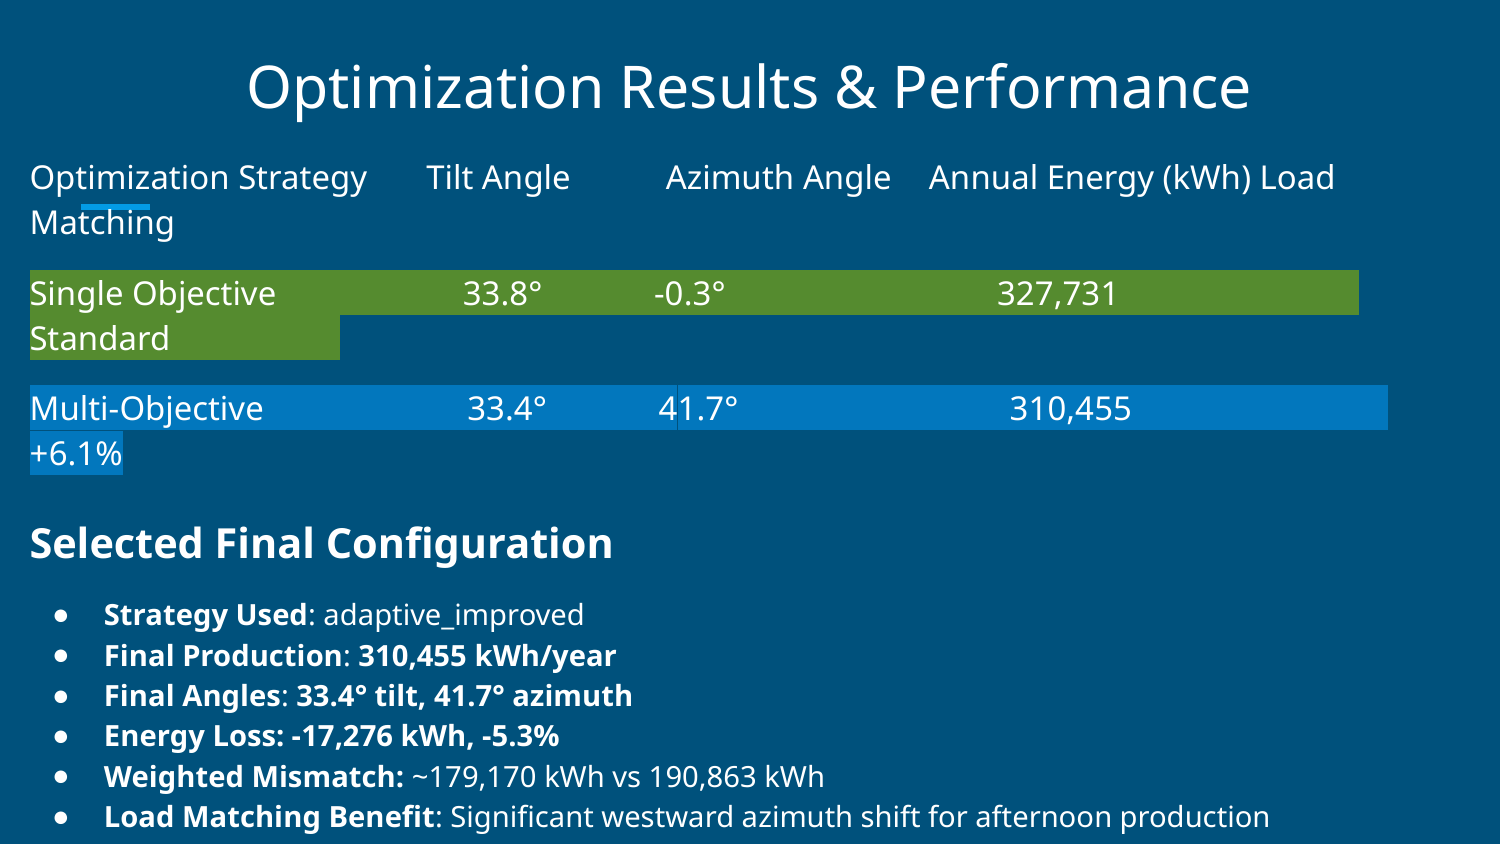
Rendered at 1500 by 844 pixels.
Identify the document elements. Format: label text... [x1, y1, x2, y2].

title Optimization Results & Performance [63, 23, 1437, 135]
list Optimization Strategy Tilt Angle Azimuth Angle Annual Energy (kWh) Load Matching Single Objective 33.8° -0.3° 327,731 Standard Multi-Objective 33.4° 41.7° 310,455 +6.1% Selected Final Configuration Strategy Used: adaptive_improved Final Production: 310,455 kWh/year Final Angles: 33.4° tilt, 41.7° azimuth Energy Loss: -17,276 kWh, -5.3% Weighted Mismatch: ~179,170 kWh vs 190,863 kWh Load Matching Benefit: Significant westward azimuth shift for afternoon production [14, 135, 1500, 844]
